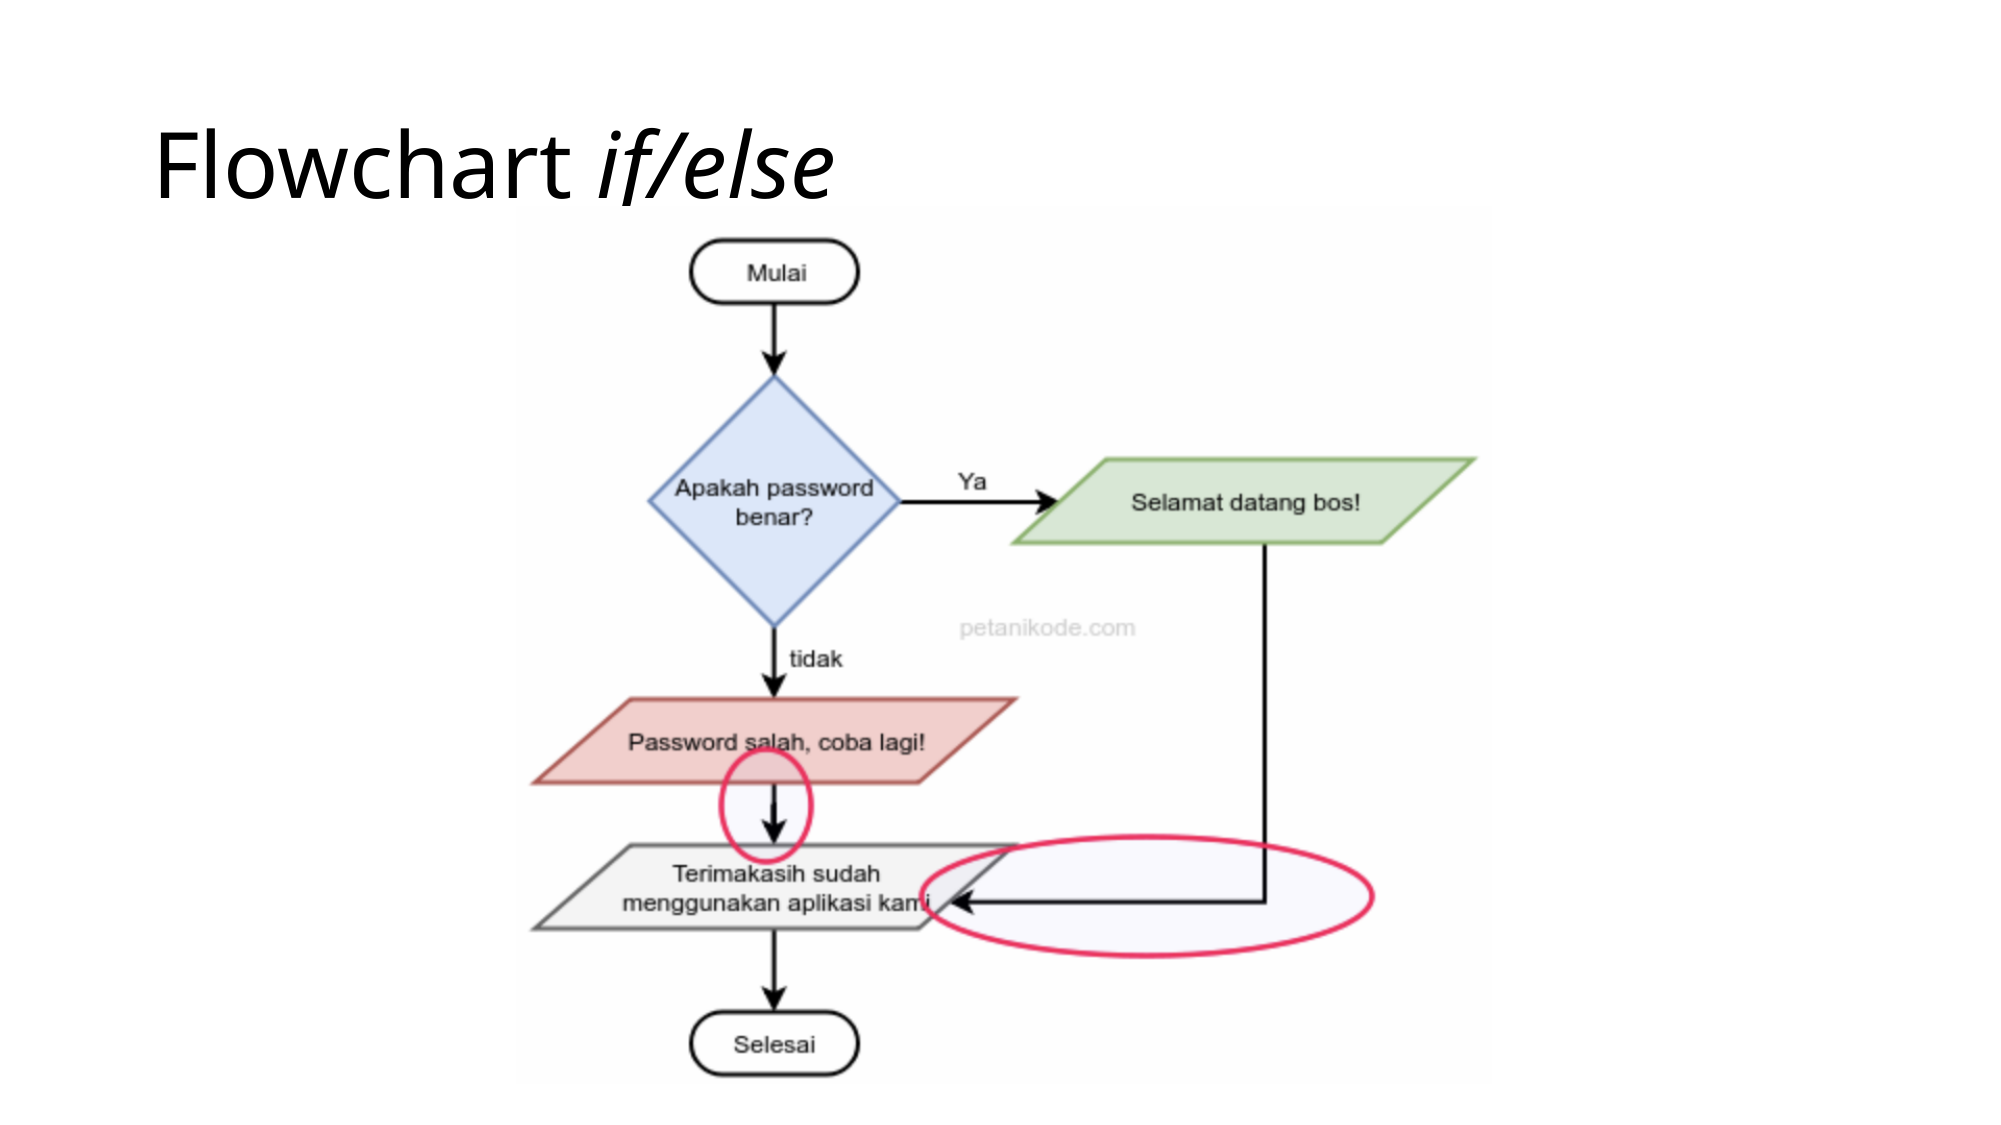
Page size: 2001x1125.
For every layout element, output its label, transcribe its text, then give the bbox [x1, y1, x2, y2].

picture [515, 205, 1492, 1084]
title Flowchart if/else [137, 59, 1863, 278]
